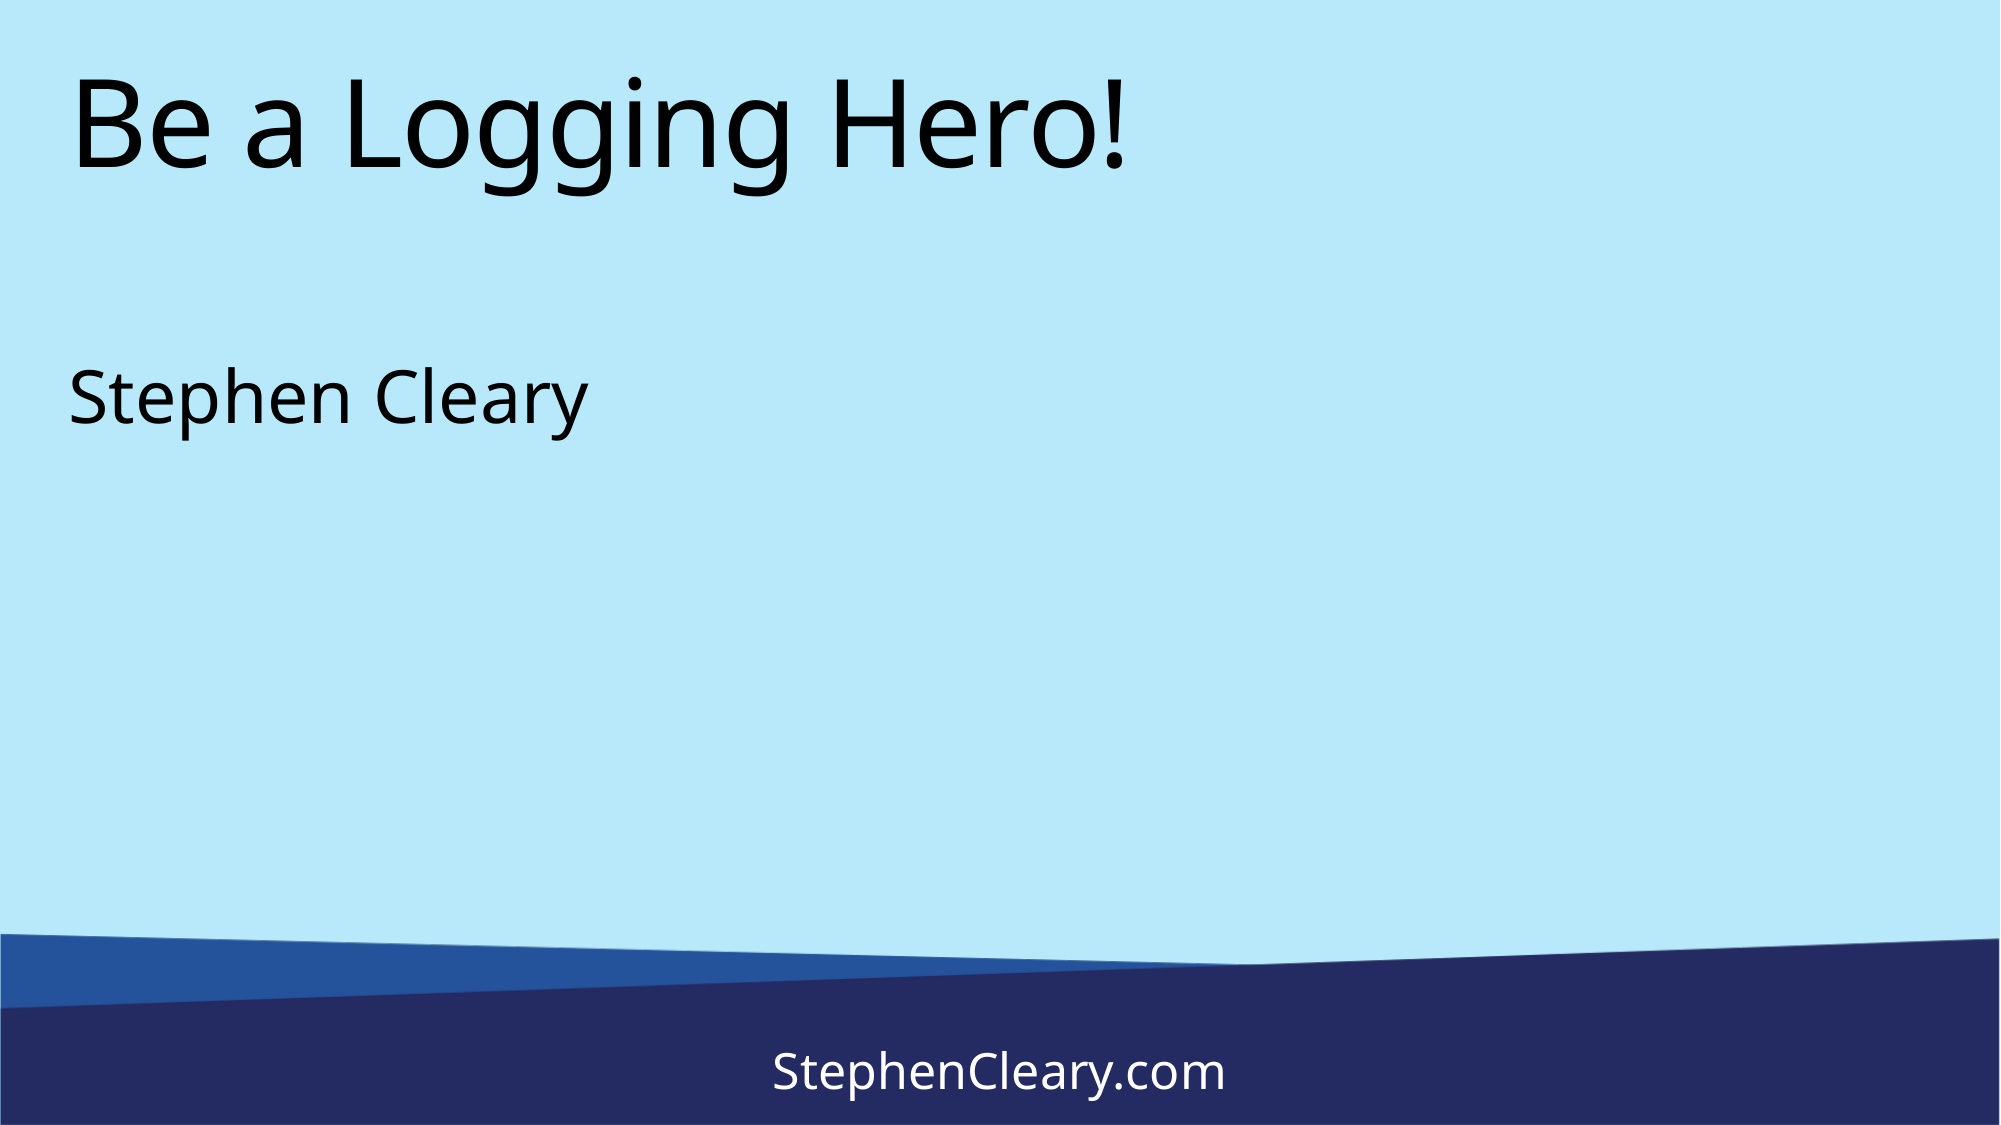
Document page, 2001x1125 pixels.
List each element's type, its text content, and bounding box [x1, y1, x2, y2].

list Stephen Cleary [44, 343, 1662, 637]
picture [0, 0, 2000, 1125]
title Be a Logging Hero! [44, 46, 1662, 343]
